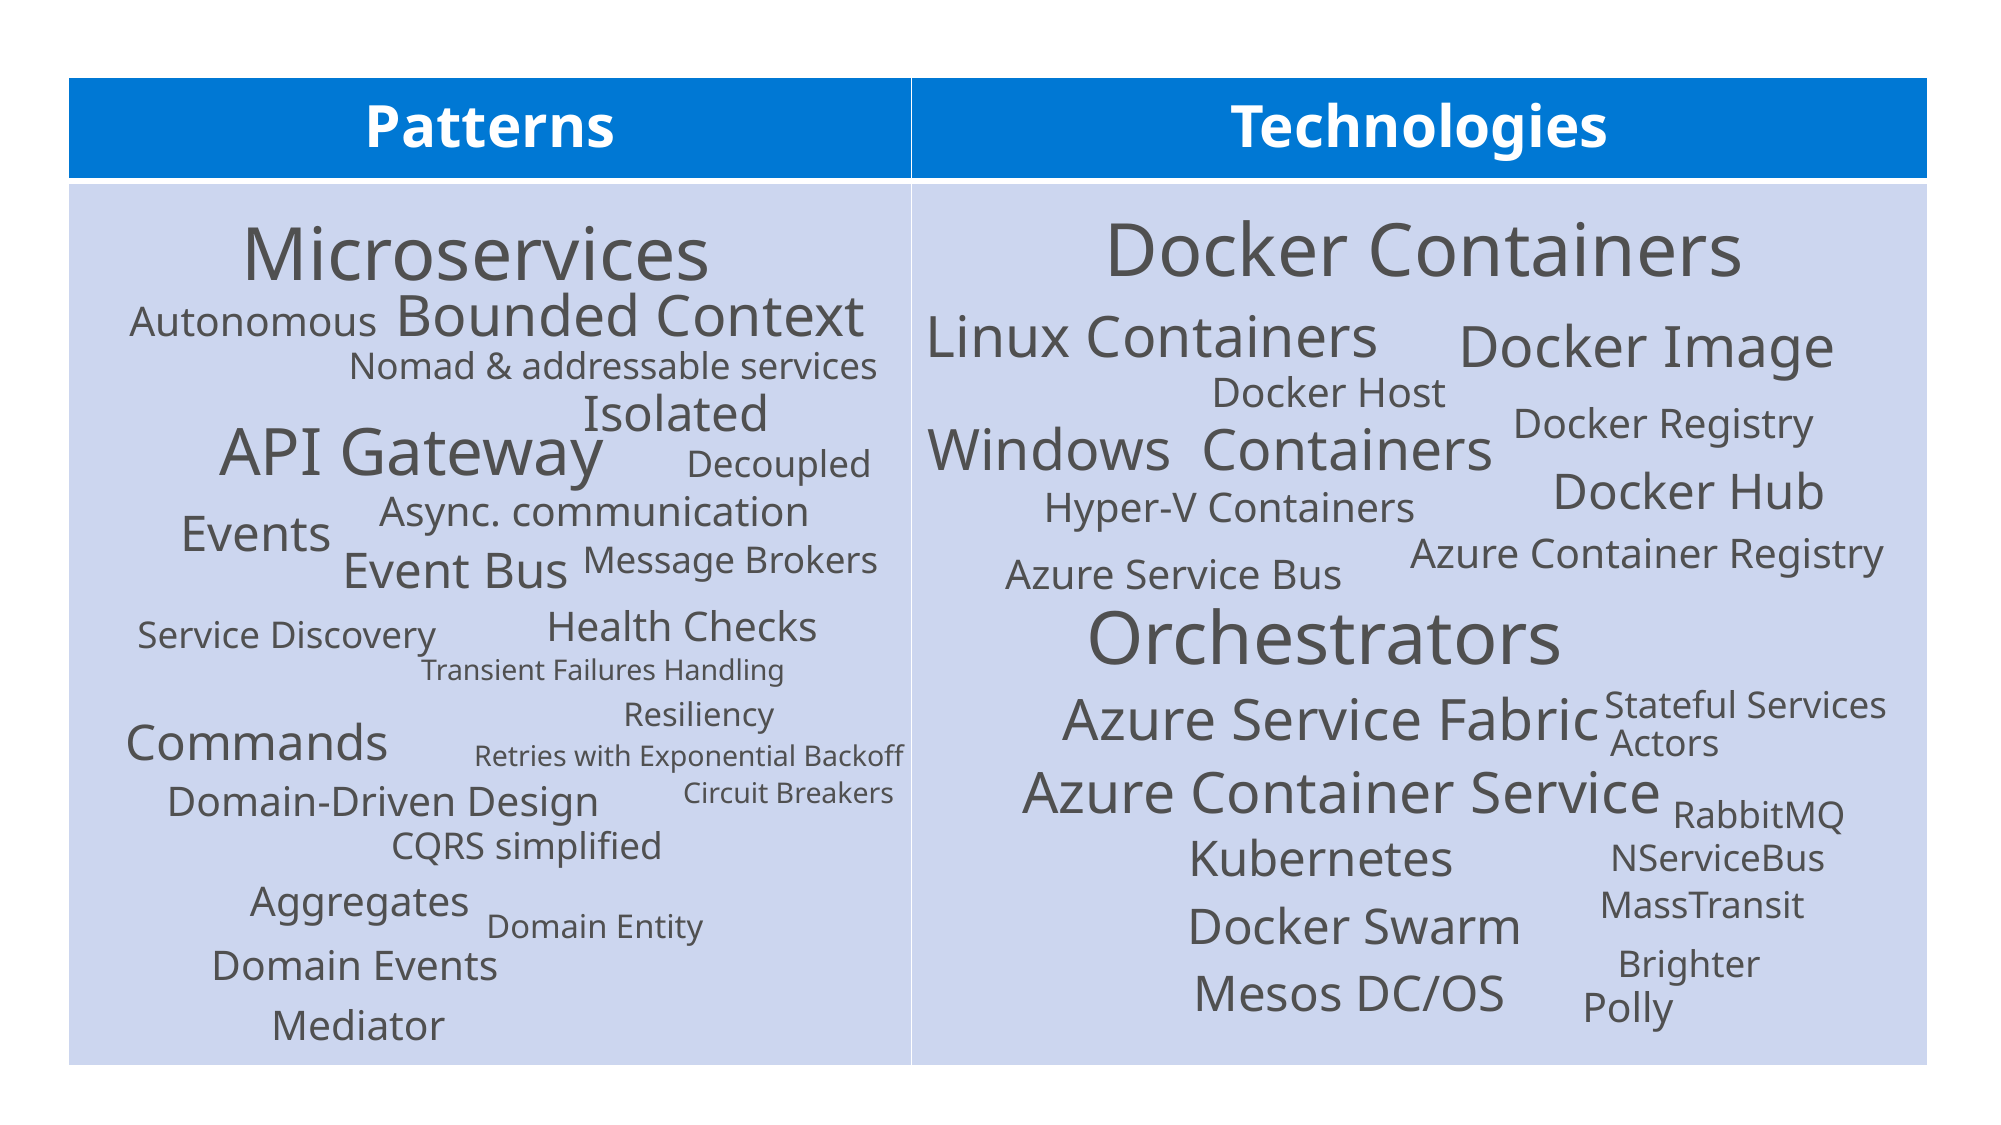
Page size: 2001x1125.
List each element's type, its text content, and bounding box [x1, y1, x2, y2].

text_box Linux Containers [910, 292, 1395, 377]
text_box Event Bus [327, 531, 584, 606]
table_cell [912, 184, 1927, 1065]
text_box Transient Failures Handling [406, 644, 801, 694]
text_box Message Brokers [567, 529, 894, 589]
text_box Decoupled [671, 433, 887, 492]
text_box Hyper-V Containers [1029, 474, 1431, 538]
text_box Docker Swarm [1172, 887, 1538, 962]
text_box Docker Hub [1537, 453, 1841, 520]
text_box Azure Service Bus [990, 541, 1358, 605]
text_box API Gateway [204, 402, 619, 496]
text_box Actors [1595, 711, 1735, 771]
text_box Azure Service Fabric [1048, 675, 1595, 760]
text_box Service Discovery [122, 604, 452, 664]
table_cell [69, 184, 911, 1065]
text_box Domain Entity [471, 898, 719, 953]
text_box Resiliency [608, 686, 790, 730]
text_box Azure Container Registry [1395, 520, 1900, 585]
text_box Circuit Breakers [668, 767, 910, 817]
text_box Nomad & addressable services [333, 335, 894, 395]
text_box Mediator [256, 992, 461, 1057]
text_box Commands [110, 703, 404, 778]
text_box Windows Containers [912, 406, 1510, 490]
text_box Microservices [226, 199, 726, 287]
text_box Events [165, 494, 347, 569]
text_box Docker Image [1443, 303, 1852, 387]
text_box Docker Containers [1089, 195, 1759, 299]
text_box Kubernetes [1173, 820, 1469, 887]
table_header Technologies [912, 78, 1927, 178]
text_box Docker Host [1196, 359, 1462, 406]
text_box Isolated [568, 395, 784, 449]
text_box Retries with Exponential Backoff [459, 730, 920, 779]
text_box Orchestrators [1071, 583, 1578, 687]
text_box Docker Registry [1497, 390, 1829, 455]
text_box NServiceBus [1595, 827, 1841, 887]
text_box CQRS simplified [376, 815, 678, 874]
text_box Brighter [1602, 933, 1776, 993]
text_box Health Checks [531, 592, 833, 657]
table_header Patterns [69, 78, 911, 178]
text_box Mesos DC/OS [1178, 954, 1521, 1029]
text_box Domain-Driven Design [151, 768, 615, 833]
text_box Domain Events [196, 932, 514, 997]
text_box Bounded Context [380, 272, 881, 335]
text_box Azure Container Service [1007, 749, 1678, 833]
text_box Async. communication [364, 478, 826, 543]
text_box Aggregates [235, 868, 485, 933]
text_box Stateful Services [1589, 674, 1902, 734]
text_box Polly [1567, 974, 1689, 1038]
text_box RabbitMQ [1658, 784, 1861, 844]
text_box MassTransit [1584, 874, 1820, 933]
text_box Autonomous [114, 287, 393, 352]
